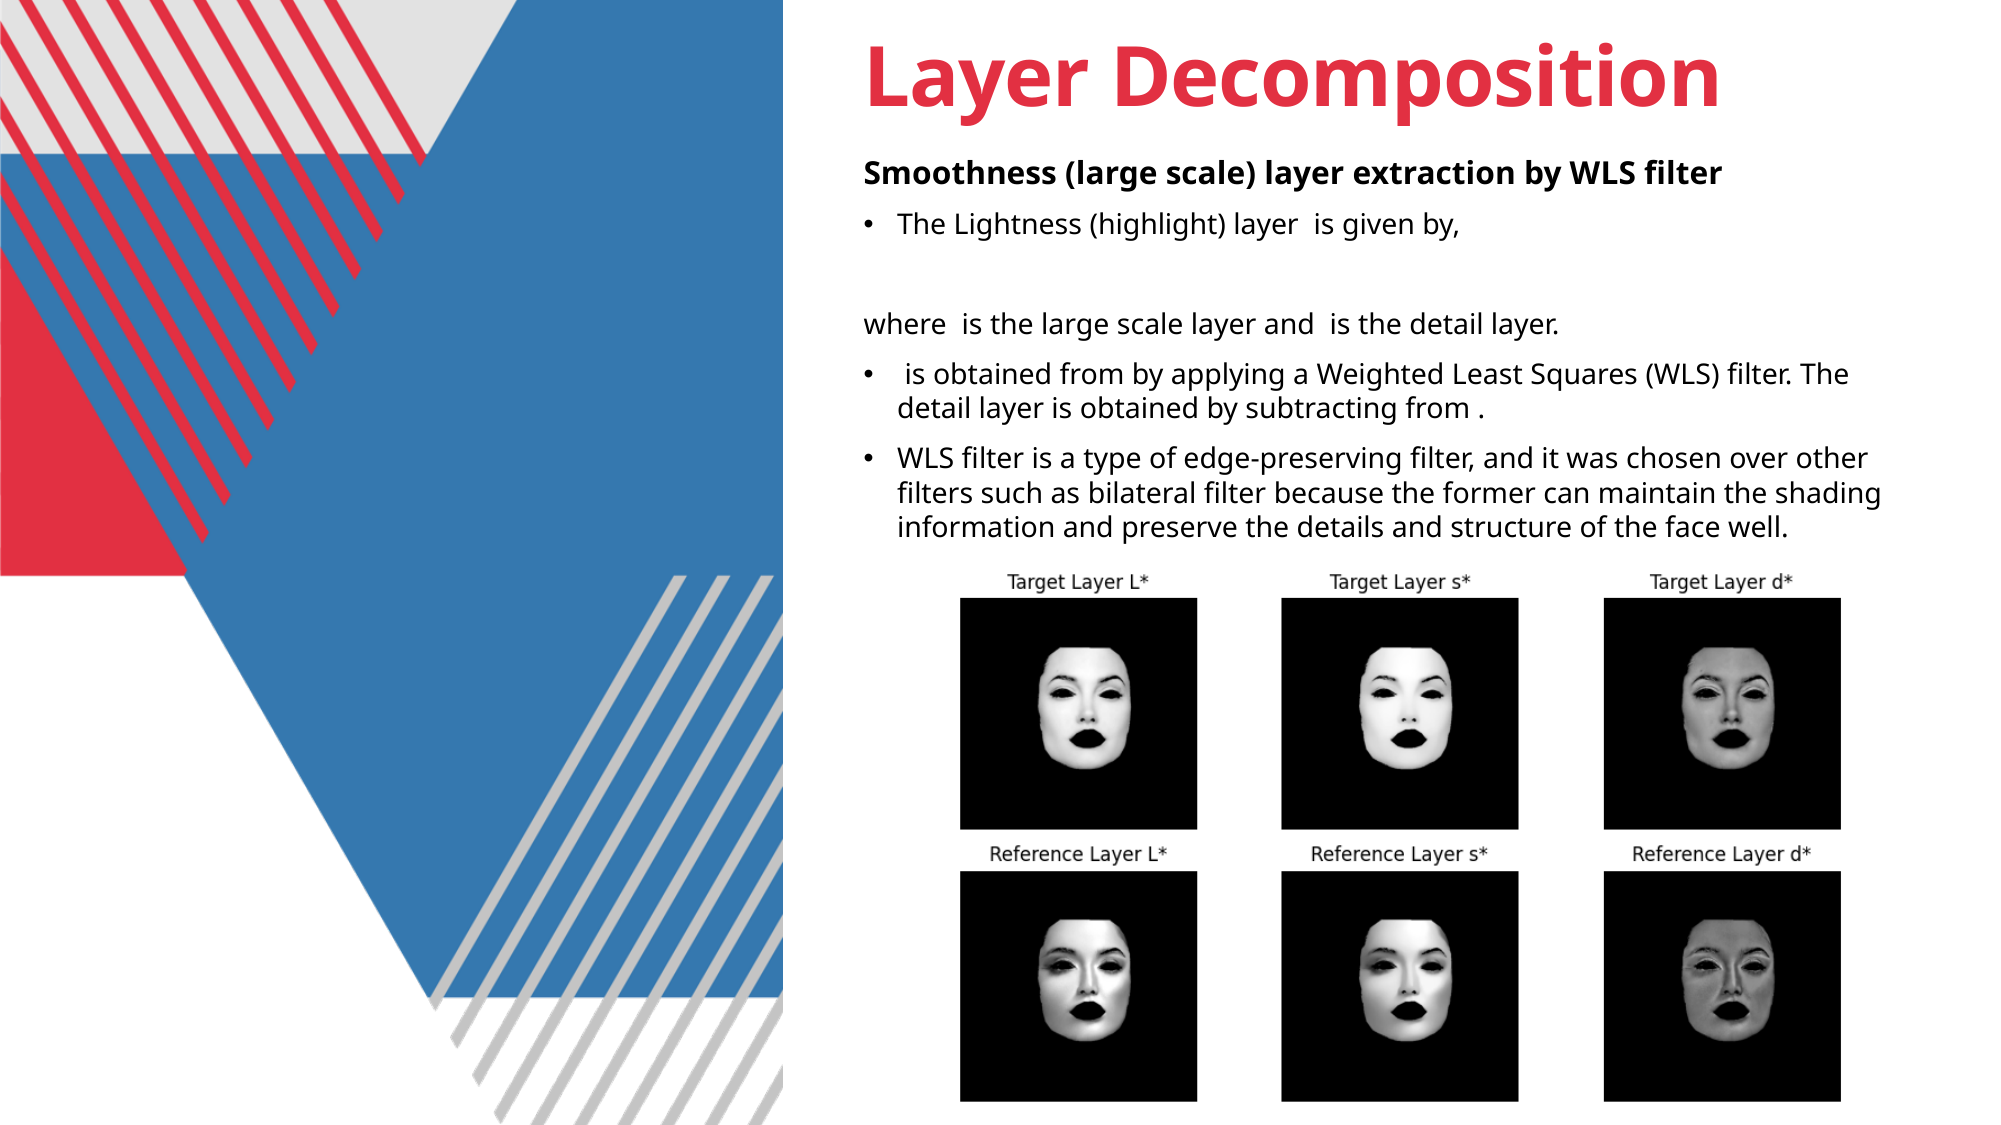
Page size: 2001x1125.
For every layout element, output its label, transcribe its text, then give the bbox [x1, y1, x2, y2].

title Layer Decomposition [848, 27, 1911, 223]
picture [0, 0, 783, 1125]
picture [949, 562, 1850, 1113]
